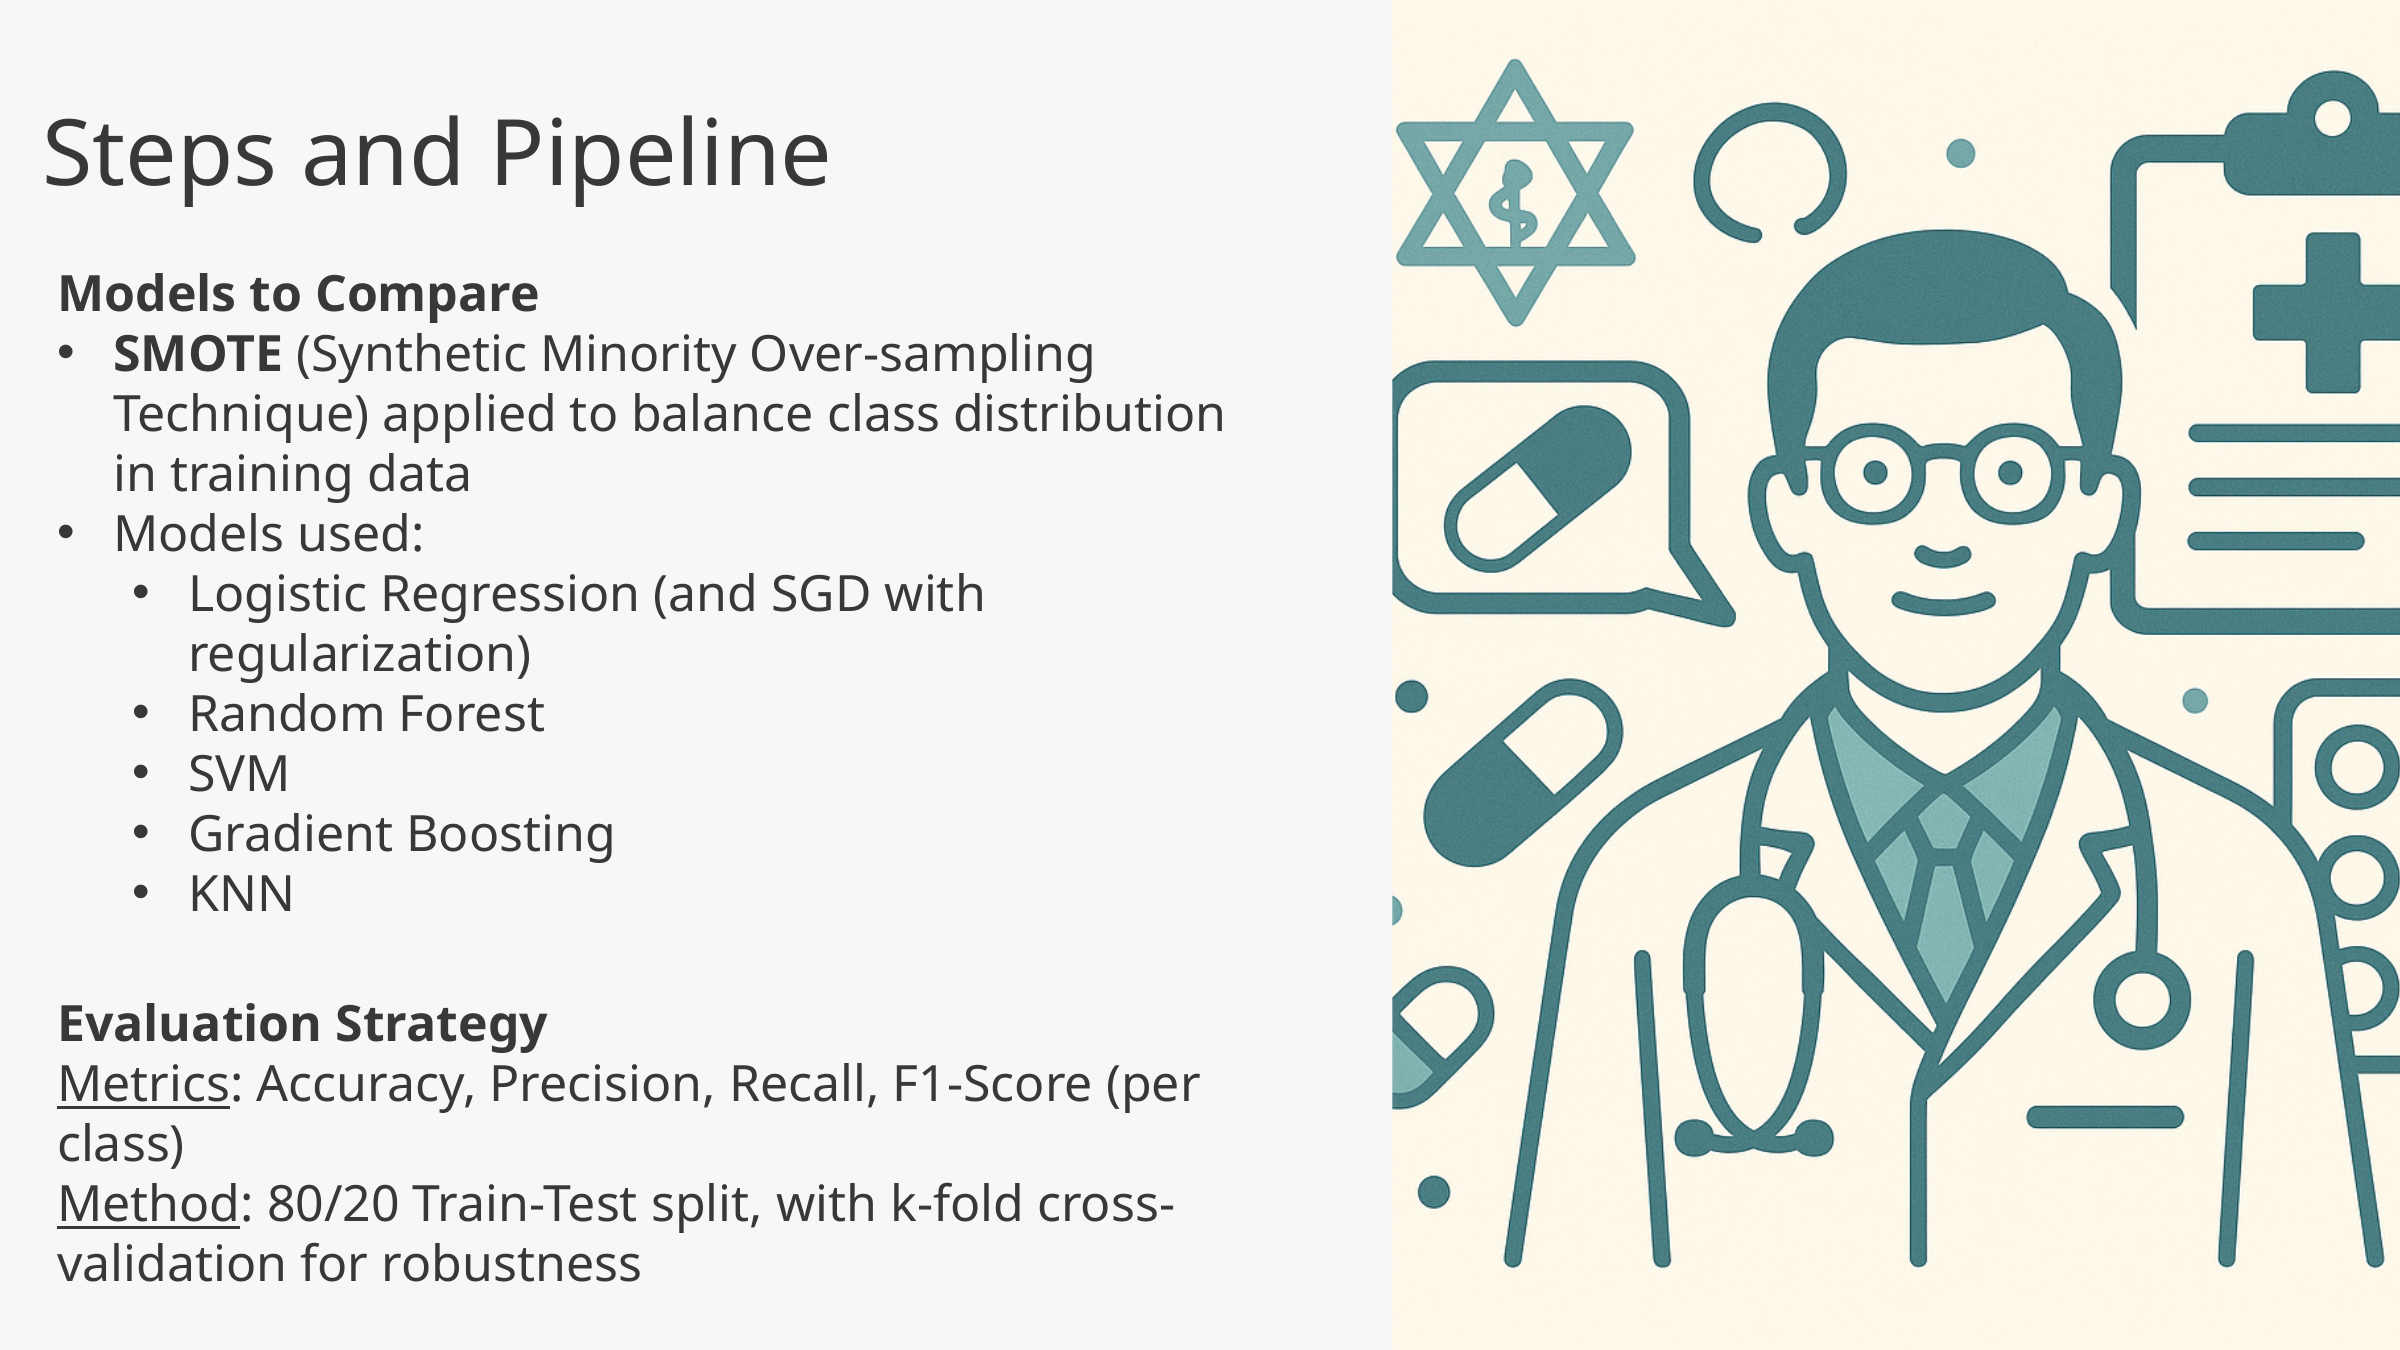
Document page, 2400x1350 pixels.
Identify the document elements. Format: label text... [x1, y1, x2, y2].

text_box Steps and Pipeline [42, 103, 744, 204]
text_box Models to Compare SMOTE (Synthetic Minority Over-sampling Technique) applied to balance class distribution in training data Models used: Logistic Regression (and SGD with regularization) Random Forest SVM Gradient Boosting KNN Evaluation Strategy Metrics: Accuracy, Precision, Recall, F1-Score (per class) Method: 80/20 Train-Test split, with k-fold cross-validation for robustness [42, 254, 1291, 1350]
picture [1392, 0, 2400, 1350]
